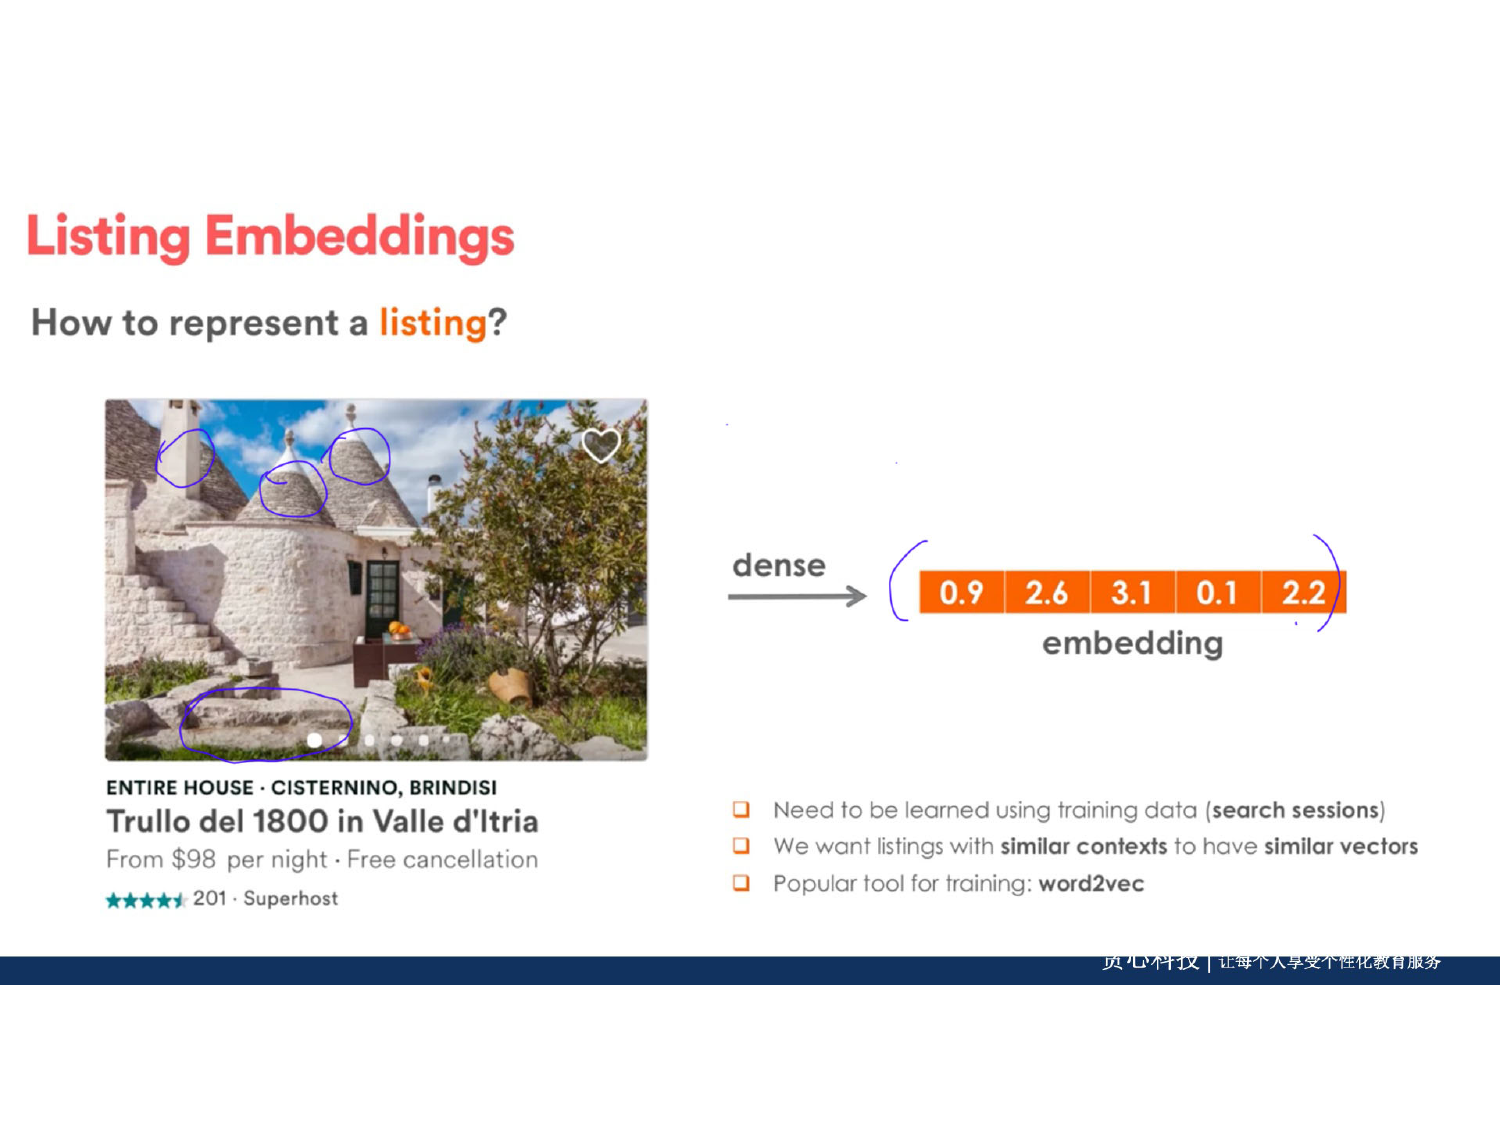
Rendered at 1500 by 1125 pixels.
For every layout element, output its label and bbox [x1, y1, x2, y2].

picture [0, 140, 1500, 985]
